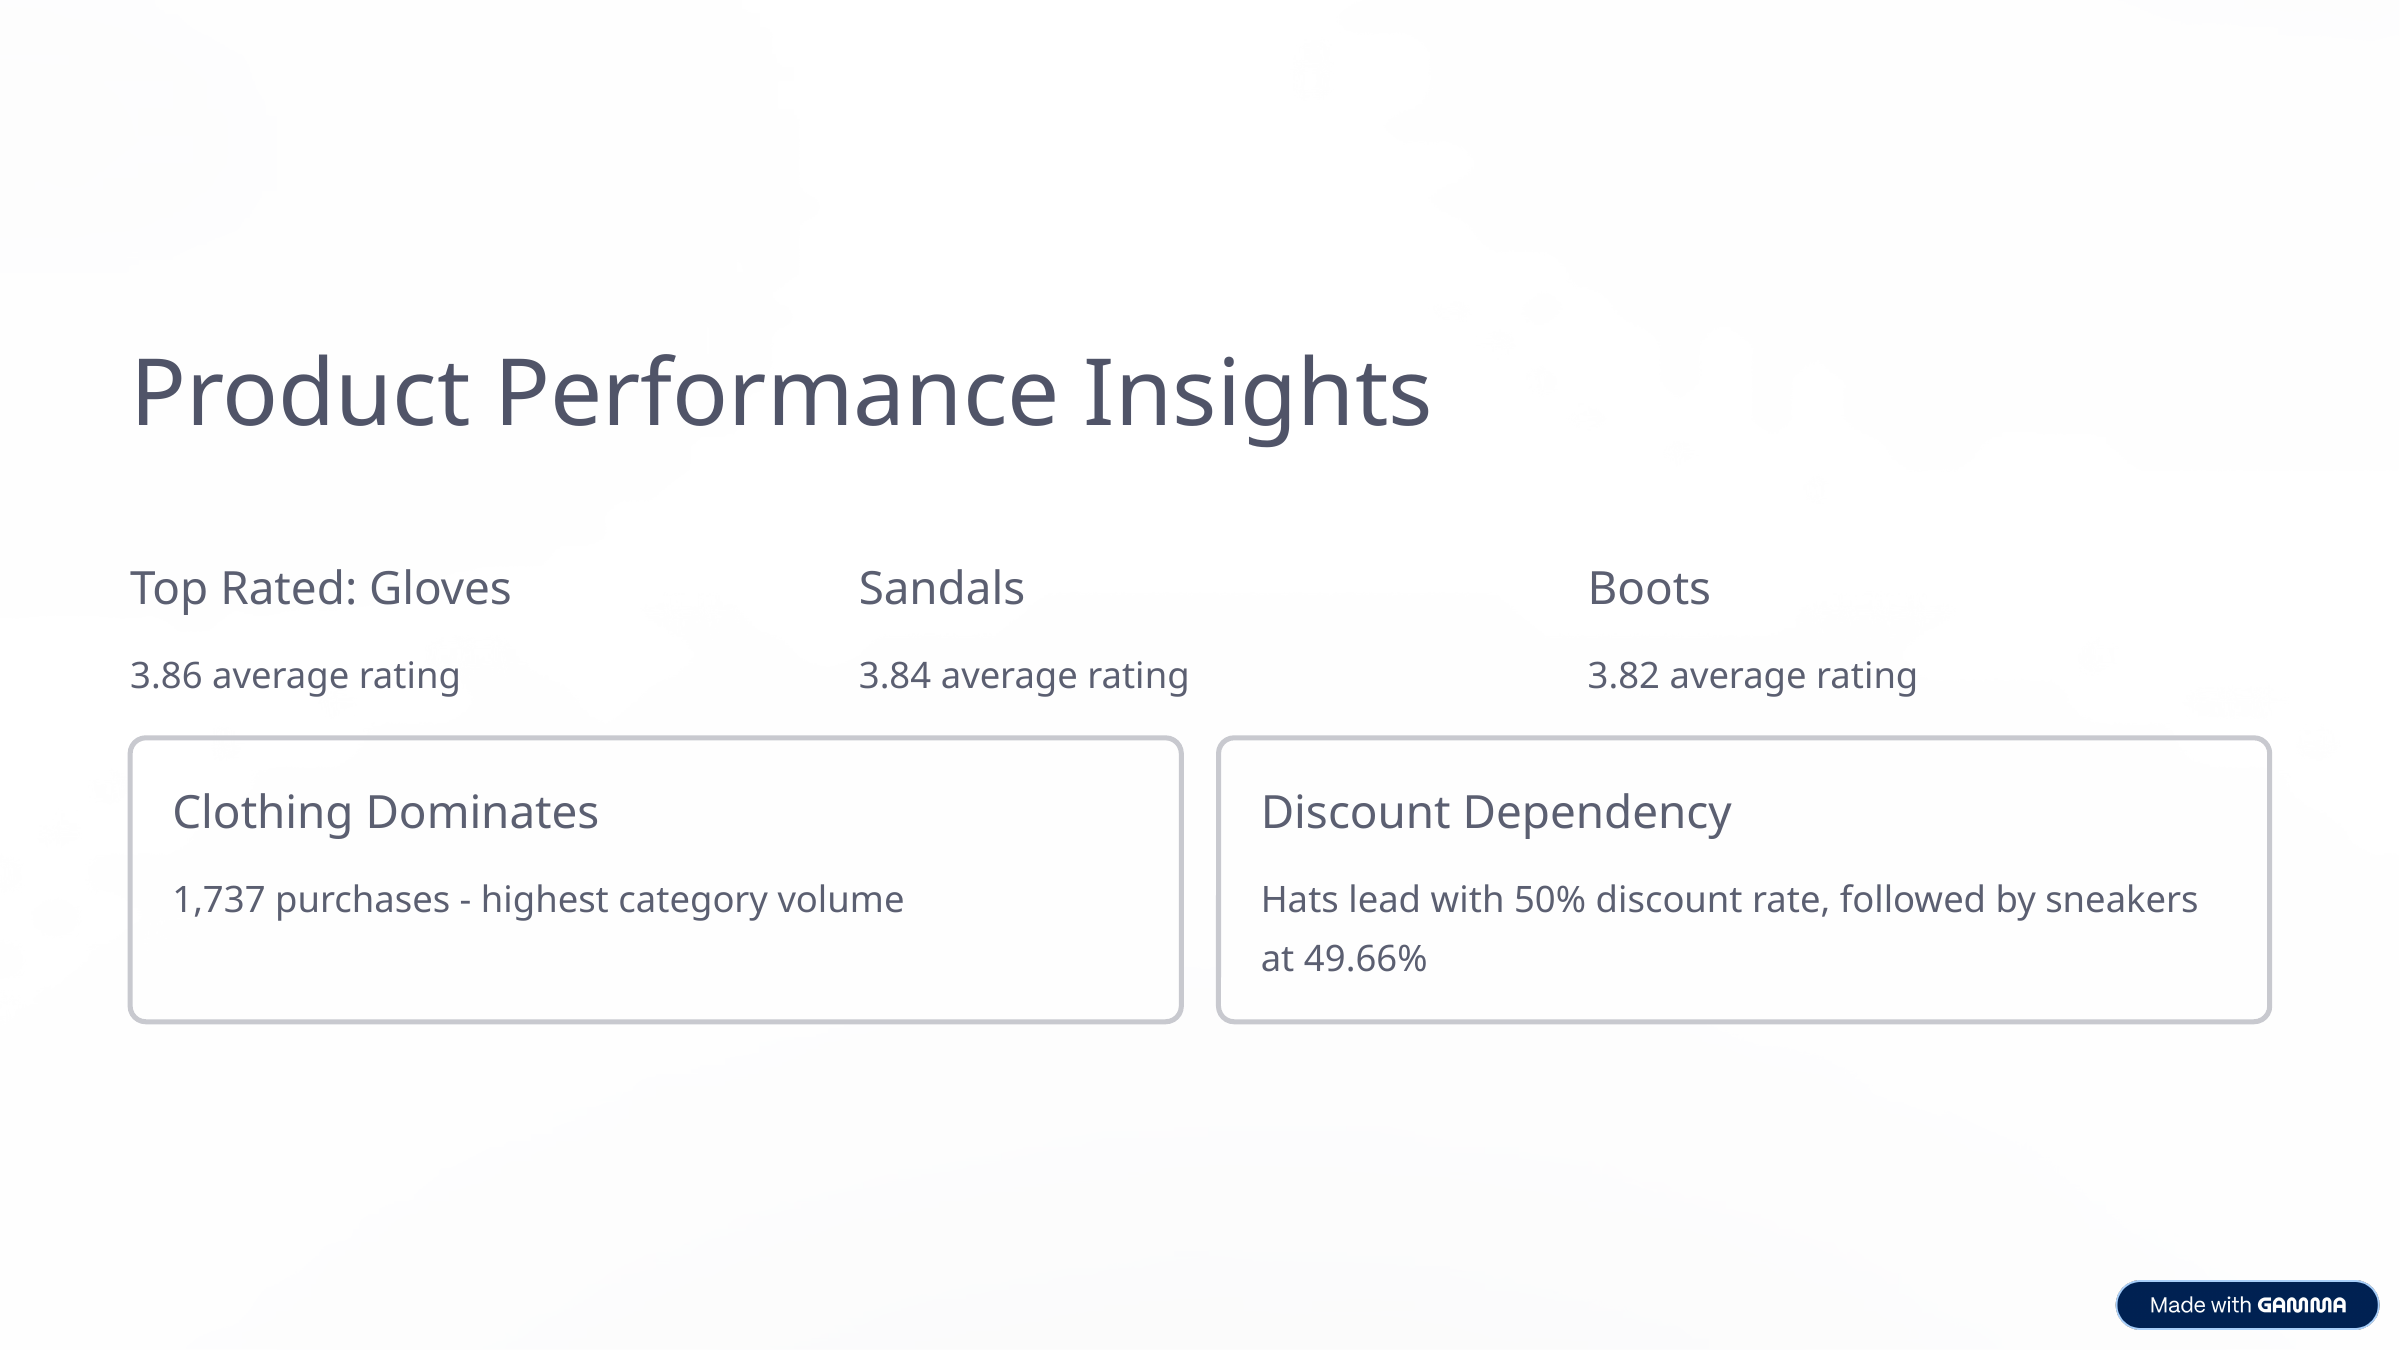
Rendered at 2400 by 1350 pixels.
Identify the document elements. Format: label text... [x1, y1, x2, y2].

text_box Product Performance Insights [130, 328, 1443, 445]
text_box Boots [1587, 556, 2053, 615]
text_box 3.82 average rating [1587, 636, 2270, 696]
text_box Discount Dependency [1260, 780, 1748, 839]
text_box [1218, 737, 2270, 1022]
text_box [130, 737, 1182, 1022]
picture [2106, 1271, 2389, 1339]
text_box 3.84 average rating [858, 636, 1541, 696]
text_box Hats lead with 50% discount rate, followed by sneakers at 49.66% [1260, 860, 2228, 980]
text_box 1,737 purchases - highest category volume [172, 860, 1140, 920]
text_box Top Rated: Gloves [130, 556, 596, 615]
text_box Sandals [858, 556, 1324, 615]
text_box 3.86 average rating [130, 636, 813, 696]
text_box Clothing Dominates [172, 780, 638, 839]
